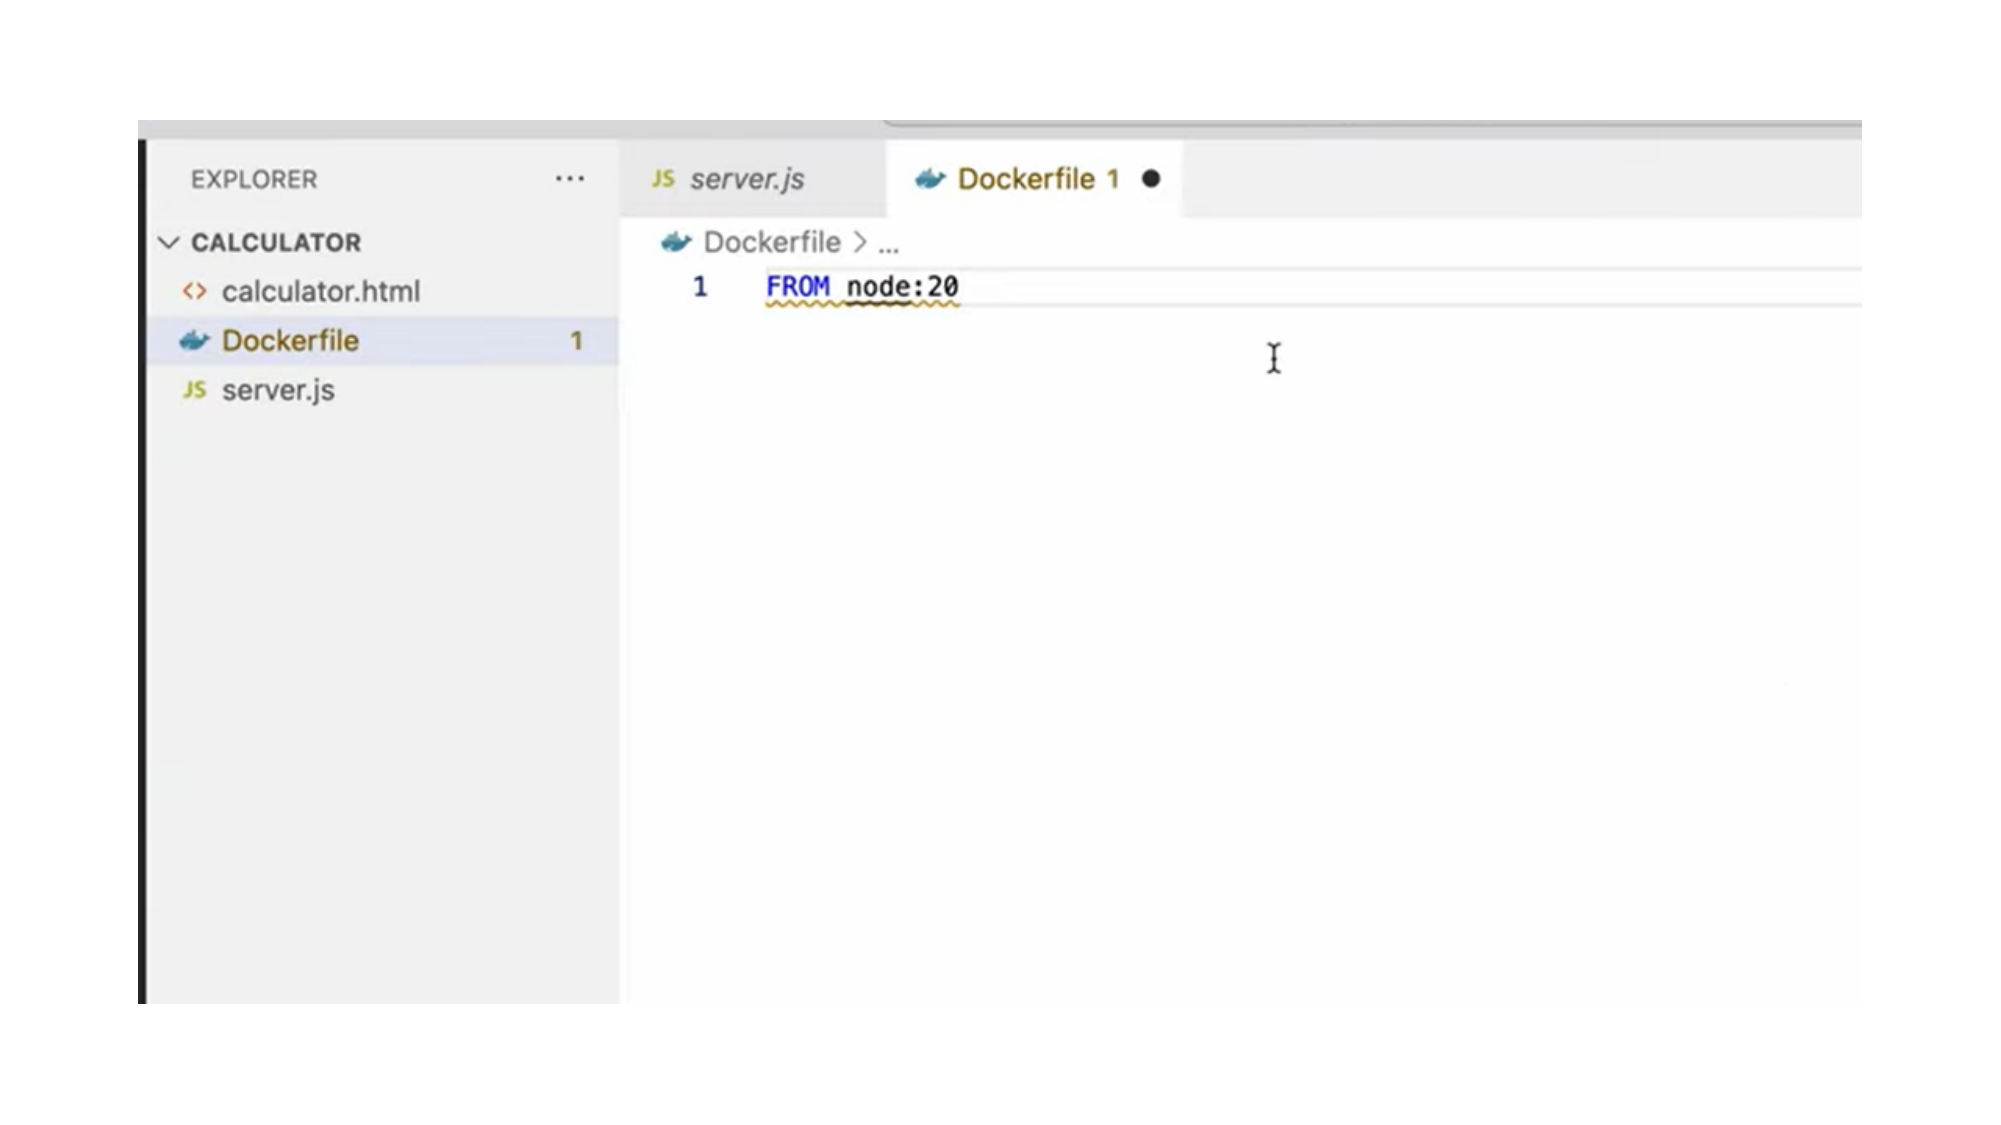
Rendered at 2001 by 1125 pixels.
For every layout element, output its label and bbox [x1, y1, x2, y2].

picture [138, 120, 1862, 1004]
